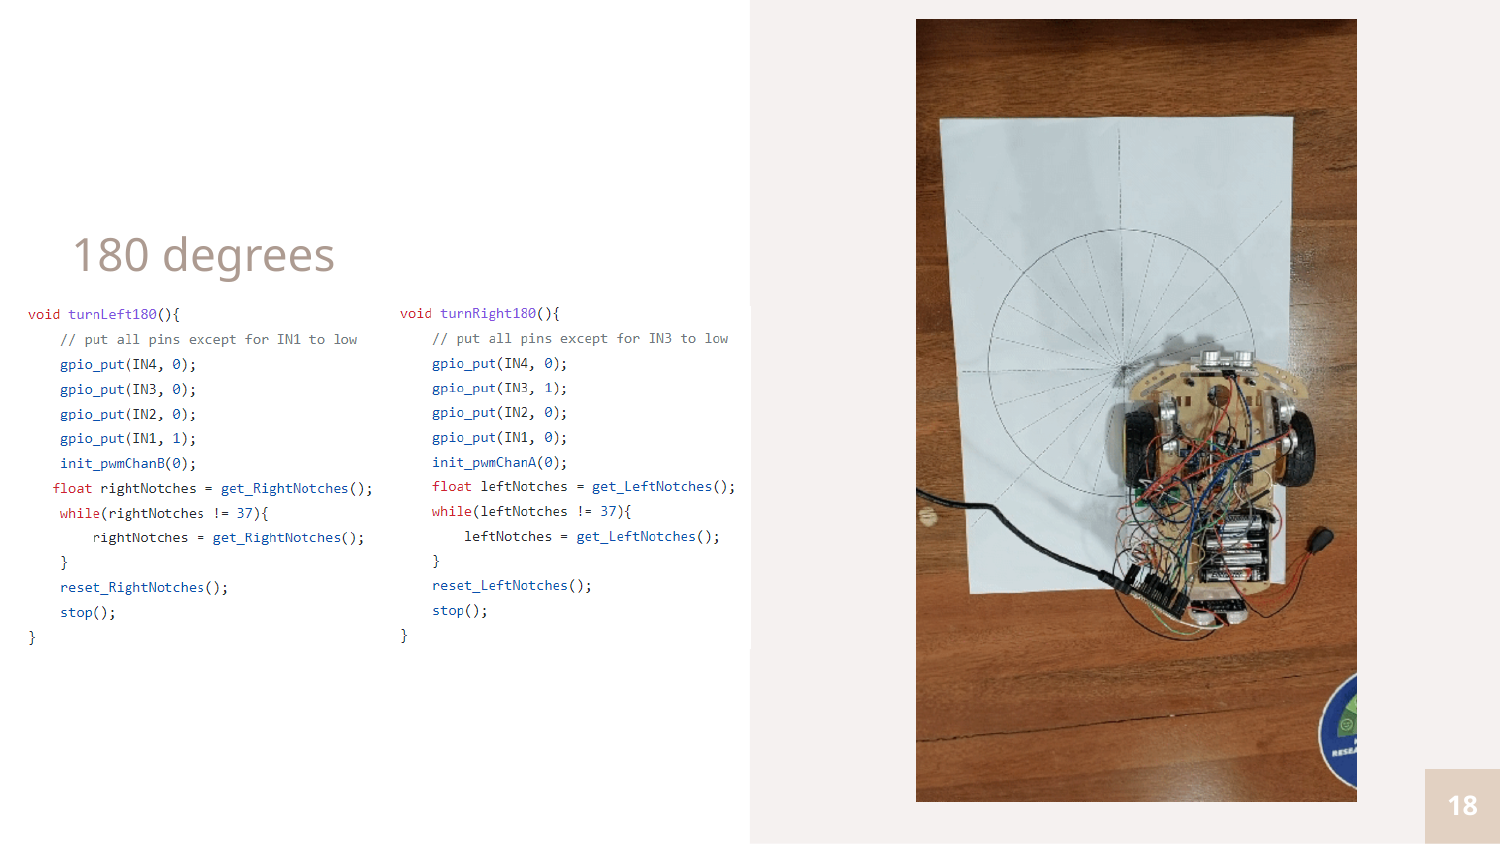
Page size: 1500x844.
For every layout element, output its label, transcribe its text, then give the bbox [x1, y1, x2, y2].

picture [399, 305, 751, 649]
title 180 degrees [71, 226, 666, 282]
slide_number ‹#› [1425, 769, 1500, 844]
picture [24, 305, 377, 648]
picture [915, 18, 1357, 802]
